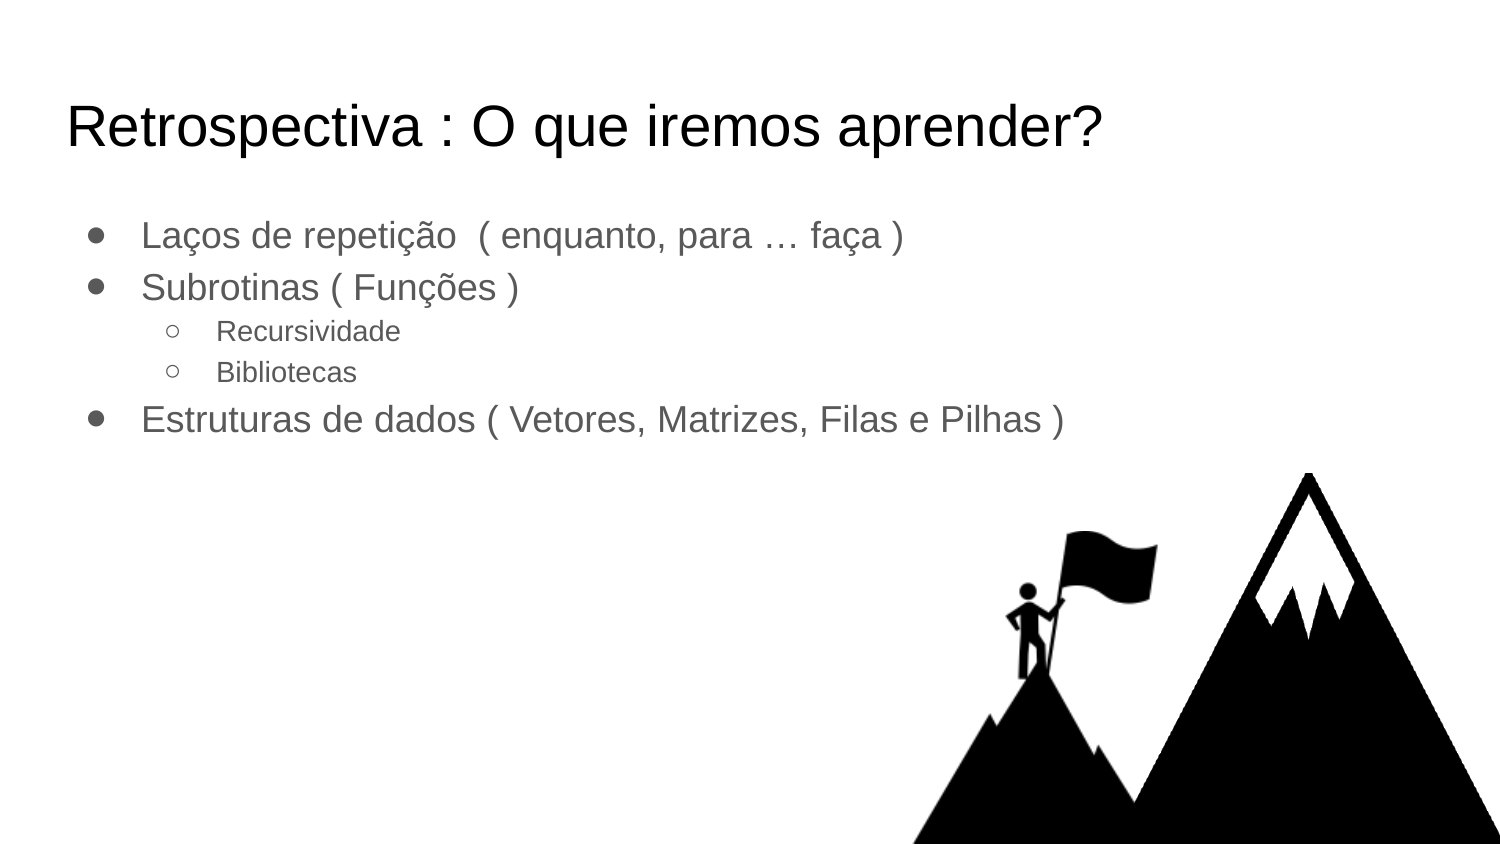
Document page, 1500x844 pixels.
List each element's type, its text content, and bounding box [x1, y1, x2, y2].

title Retrospectiva : O que iremos aprender? [51, 72, 1449, 167]
picture [880, 473, 1500, 844]
list Laços de repetição ( enquanto, para … faça ) Subrotinas ( Funções ) Recursividade Bibliotecas Estruturas de dados ( Vetores, Matrizes, Filas e Pilhas ) [51, 189, 1449, 750]
